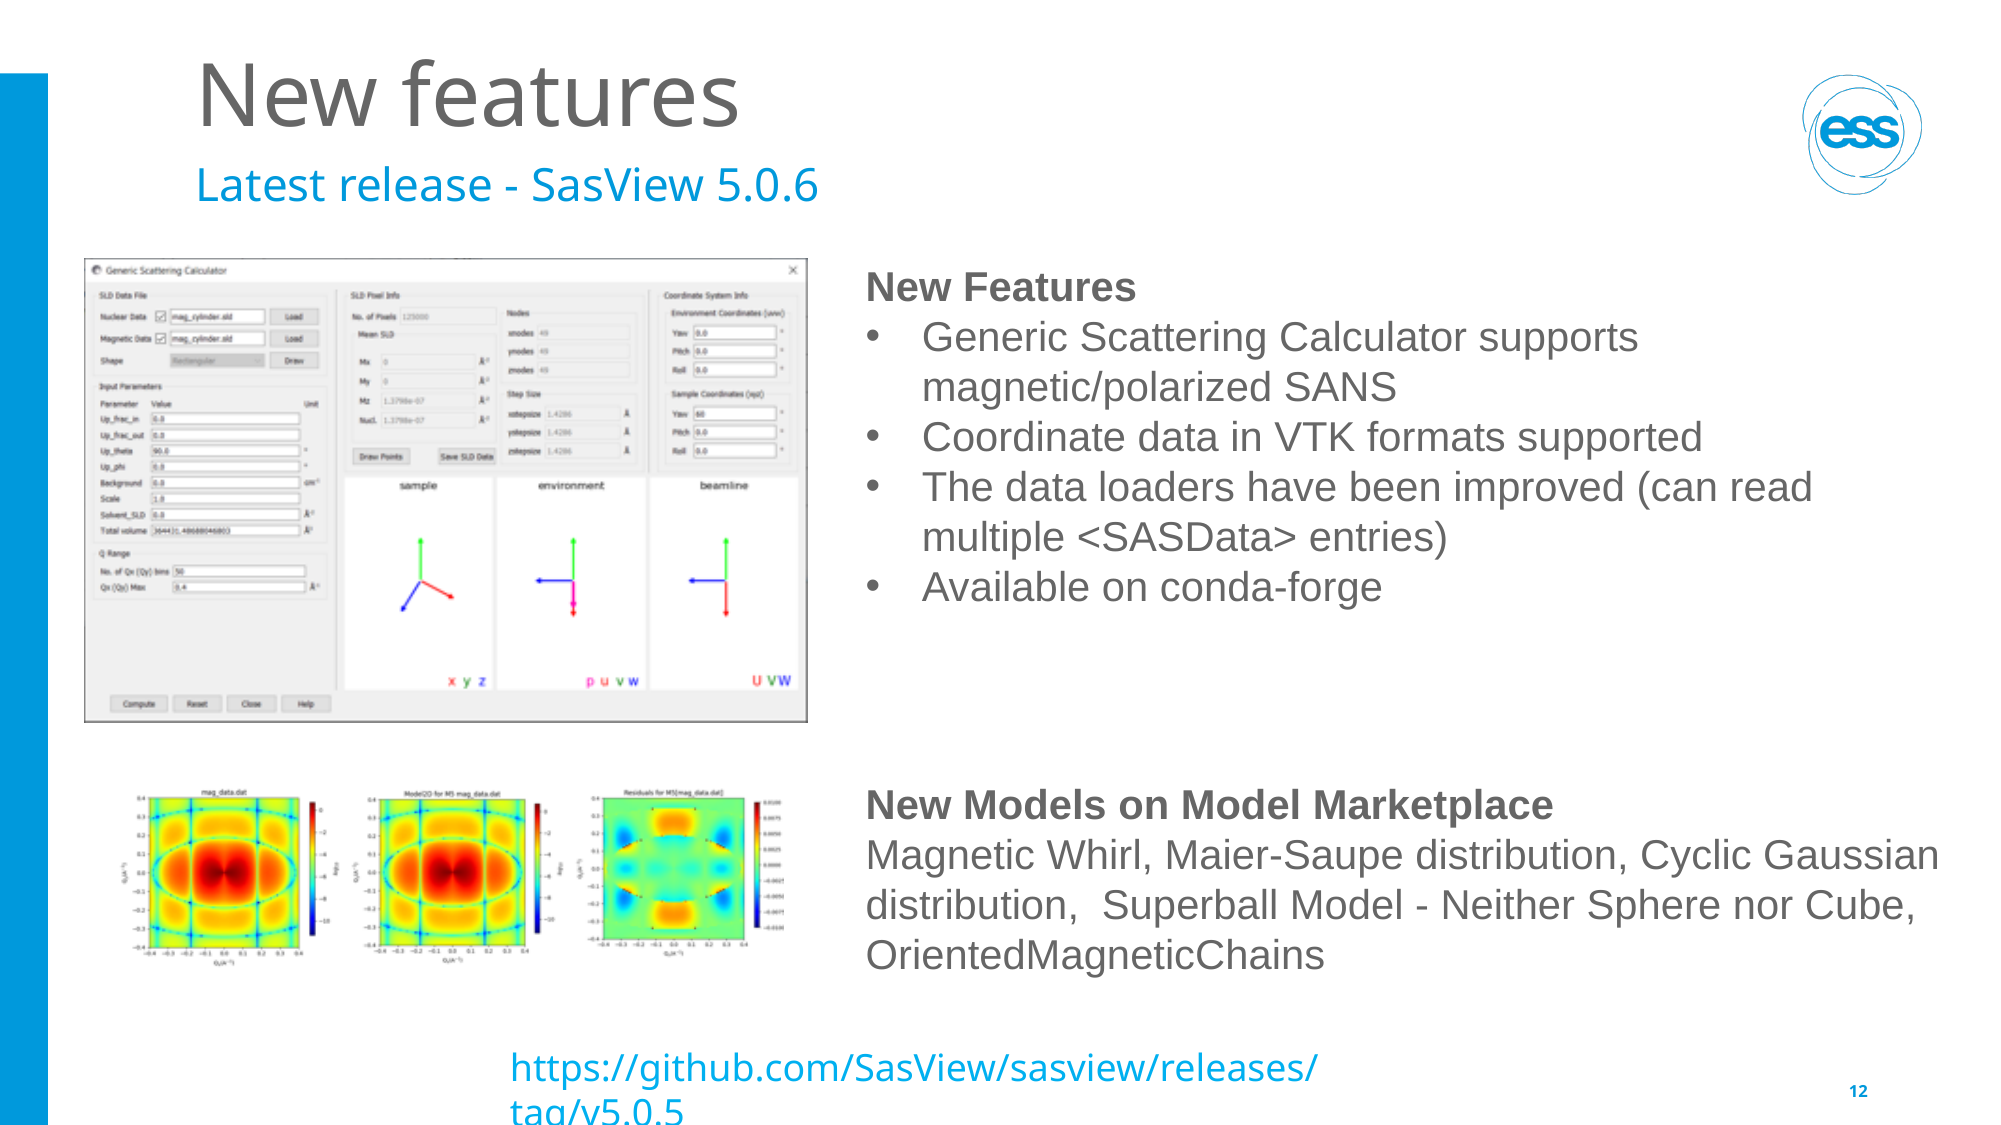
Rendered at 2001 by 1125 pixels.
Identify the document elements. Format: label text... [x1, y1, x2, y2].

slide_number 12 [1432, 1062, 1883, 1123]
picture [84, 258, 808, 723]
list Latest release - SasView 5.0.6 [181, 152, 1717, 236]
picture [349, 784, 784, 971]
text_box New Models on Model Marketplace Magnetic Whirl, Maier-Saupe distribution, Cyclic Gaussian distribution, Superball Model - Neither Sphere nor Cube, OrientedMagneticChains [857, 769, 2000, 987]
picture [117, 783, 341, 974]
title New features [181, 43, 1717, 152]
text_box https://github.com/SasView/sasview/releases/tag/v5.0.5 [495, 1036, 1403, 1125]
text_box New Features Generic Scattering Calculator supports magnetic/polarized SANS Coordinate data in VTK formats supported The data loaders have been improved (can read multiple <SASData> entries) Available on conda-forge [857, 251, 1943, 669]
